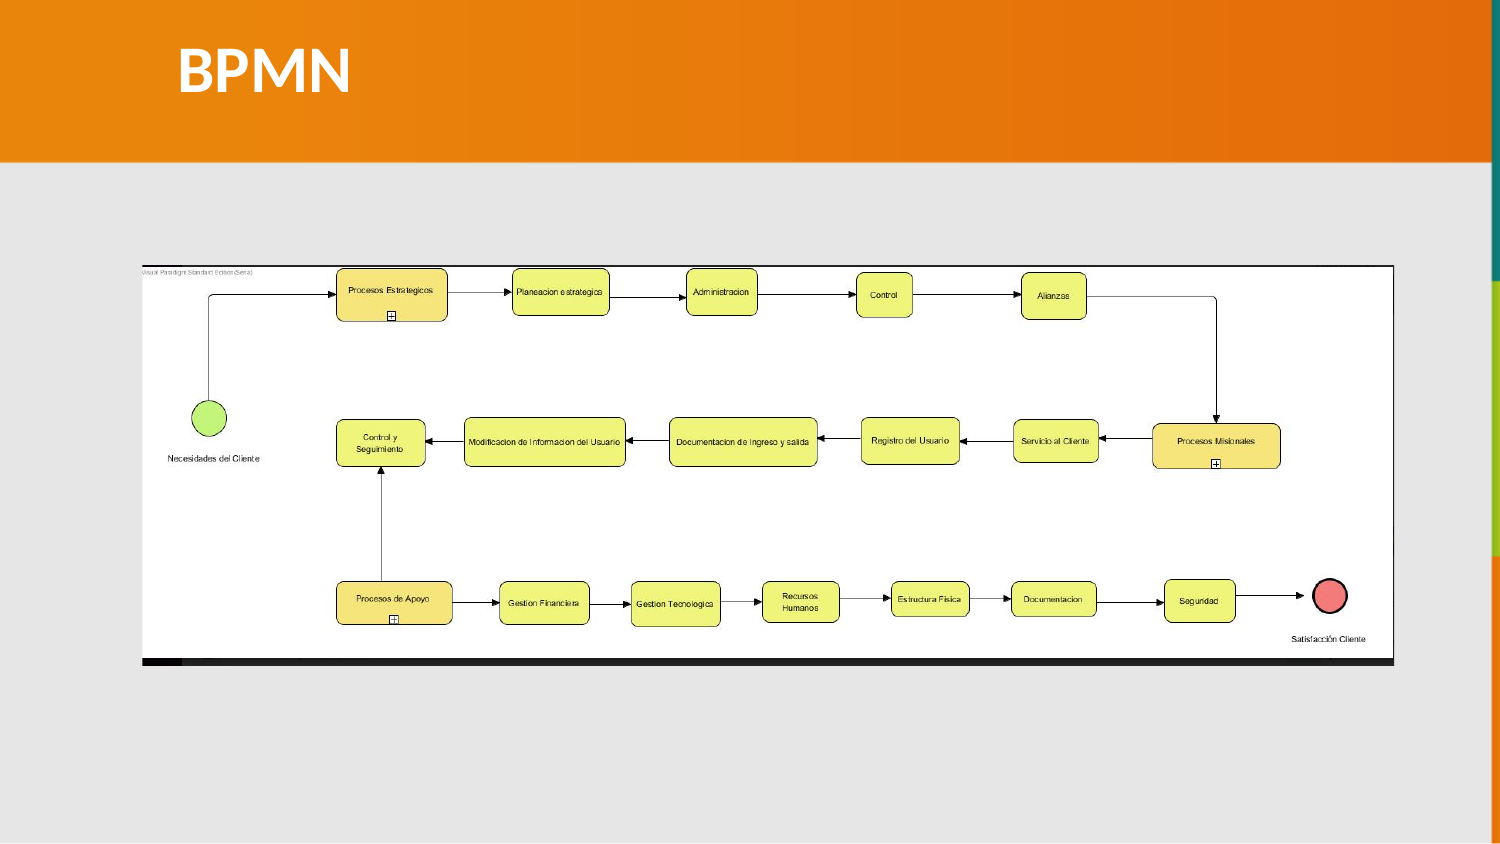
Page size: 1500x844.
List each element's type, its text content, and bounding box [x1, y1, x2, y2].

text_box BPMN [162, 18, 1414, 135]
picture [0, 0, 1500, 844]
